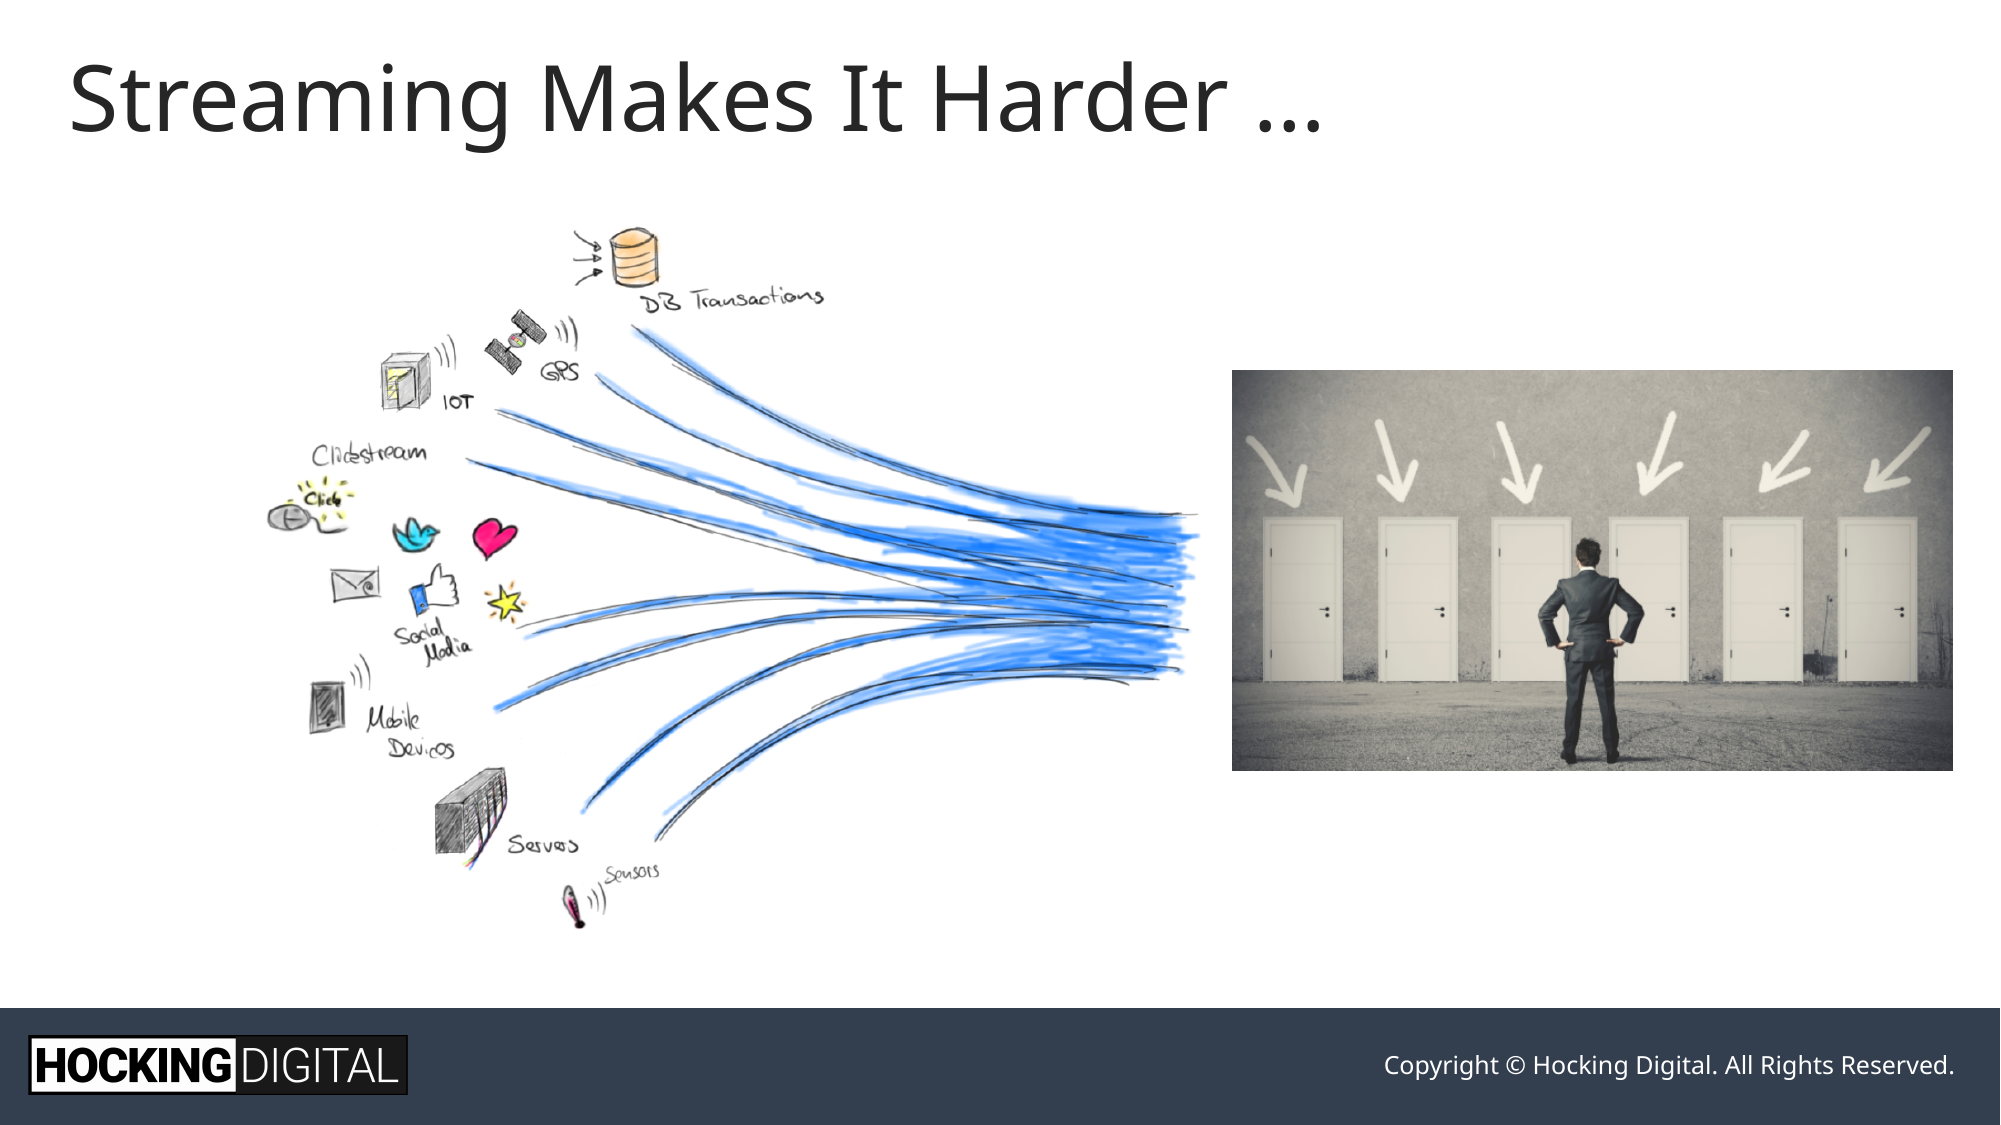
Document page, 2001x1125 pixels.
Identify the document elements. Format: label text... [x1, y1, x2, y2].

picture [28, 1035, 408, 1095]
title Streaming Makes It Harder … [53, 7, 1942, 197]
picture [255, 219, 1215, 938]
picture [1232, 370, 1953, 771]
